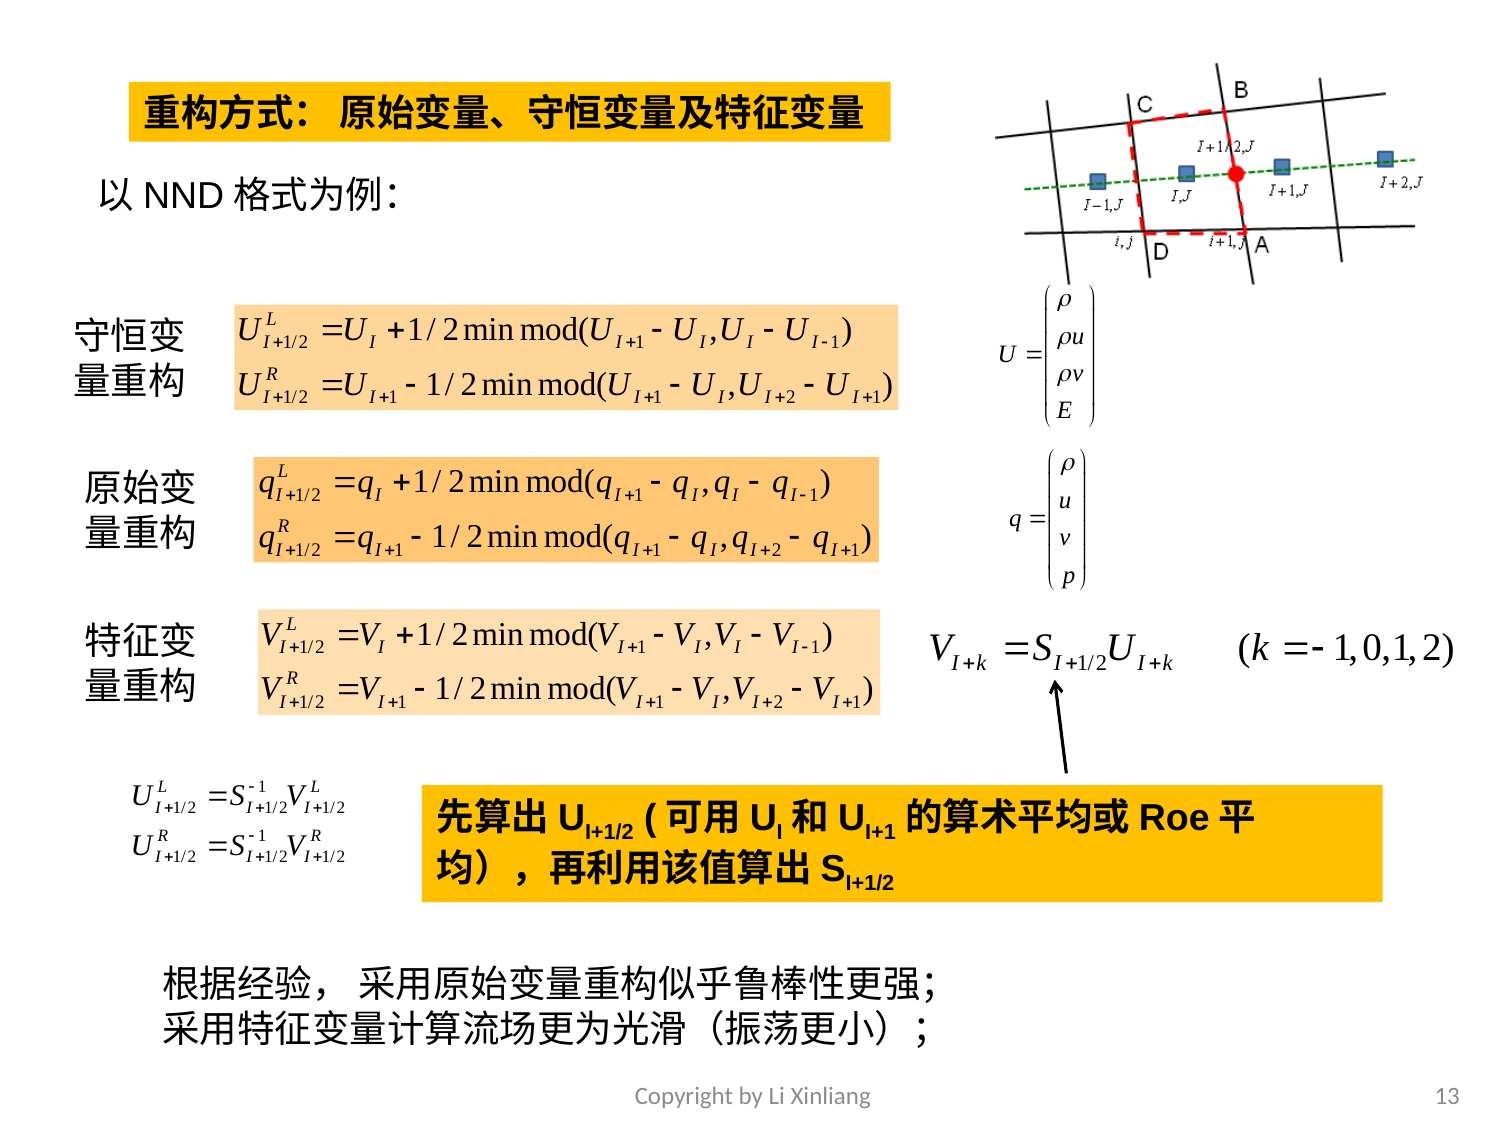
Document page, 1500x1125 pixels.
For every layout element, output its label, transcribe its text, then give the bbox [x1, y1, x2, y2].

text_box 重构方式： 原始变量、守恒变量及特征变量 [128, 81, 891, 142]
text_box 特征变量重构 [70, 609, 235, 715]
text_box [1013, 720, 1108, 733]
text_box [995, 280, 1103, 432]
text_box 以NND格式为例： [81, 163, 457, 224]
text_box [257, 609, 881, 716]
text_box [234, 304, 899, 411]
slide_number 13 [1125, 1065, 1475, 1125]
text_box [1005, 445, 1094, 596]
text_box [253, 456, 880, 563]
text_box 原始变量重构 [70, 456, 235, 562]
text_box 守恒变量重构 [58, 304, 211, 410]
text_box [128, 773, 352, 869]
text_box 先算出UI+1/2 (可用UI和UI+1的算术平均或Roe平均），再利用该值算出SI+1/2 [421, 785, 1383, 903]
picture [972, 46, 1445, 317]
text_box 根据经验， 采用原始变量重构似乎鲁棒性更强； 采用特征变量计算流场更为光滑（振荡更小）； [147, 952, 1353, 1057]
footer Copyright by Li Xinliang [515, 1065, 991, 1125]
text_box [925, 620, 1464, 680]
